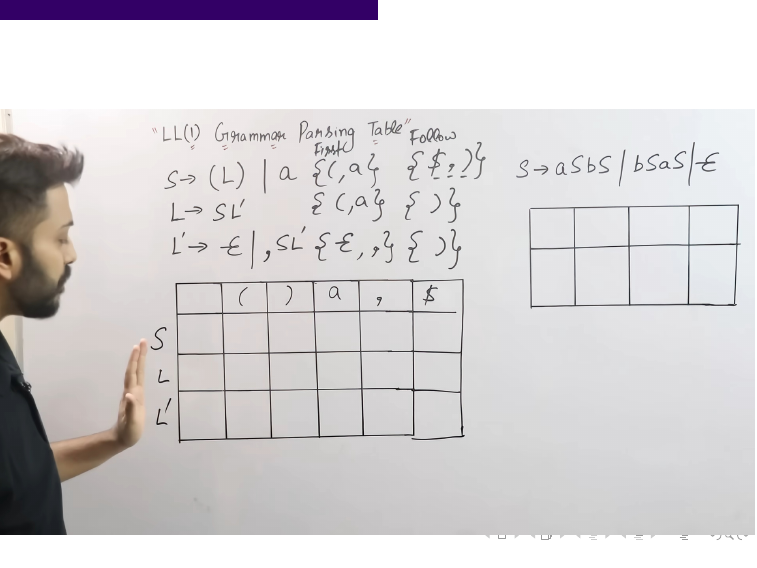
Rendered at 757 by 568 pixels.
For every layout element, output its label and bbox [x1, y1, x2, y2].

picture [0, 109, 755, 536]
